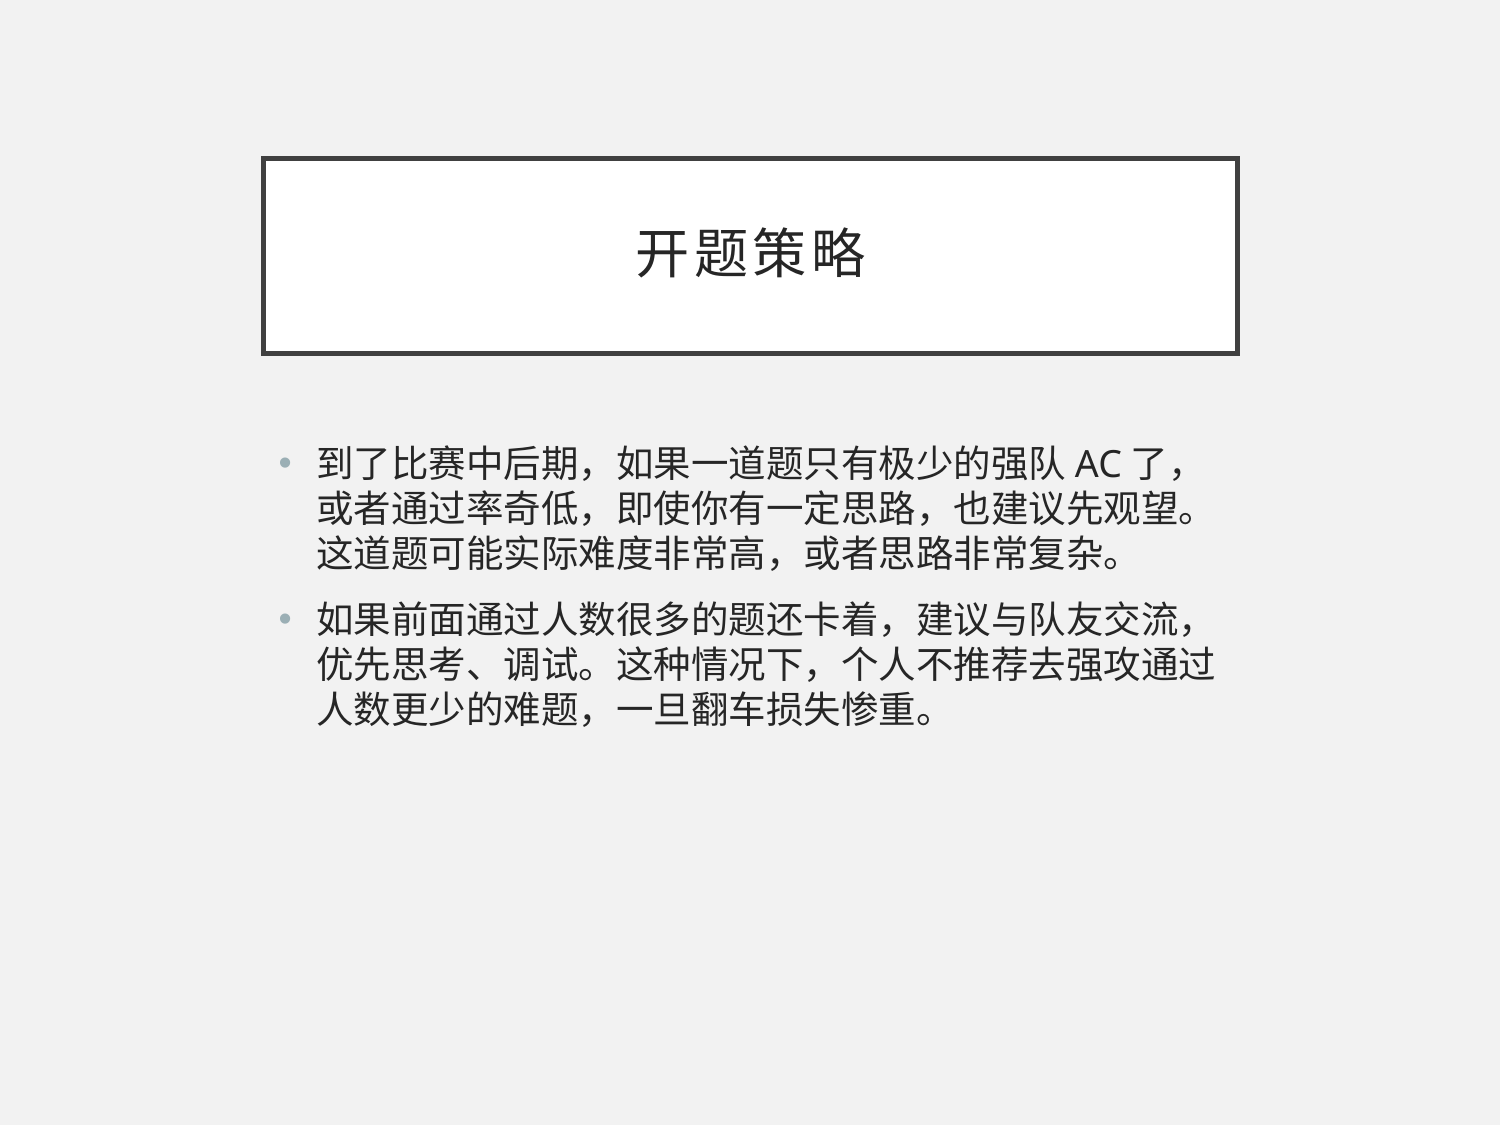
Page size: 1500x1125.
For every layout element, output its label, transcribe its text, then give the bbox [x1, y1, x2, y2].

list 到了比赛中后期，如果一道题只有极少的强队AC了，或者通过率奇低，即使你有一定思路，也建议先观望。这道题可能实际难度非常高，或者思路非常复杂。 如果前面通过人数很多的题还卡着，建议与队友交流，优先思考、调试。这种情况下，个人不推荐去强攻通过人数更少的难题，一旦翻车损失惨重。 [263, 432, 1238, 942]
title 开题策略 [261, 156, 1240, 356]
